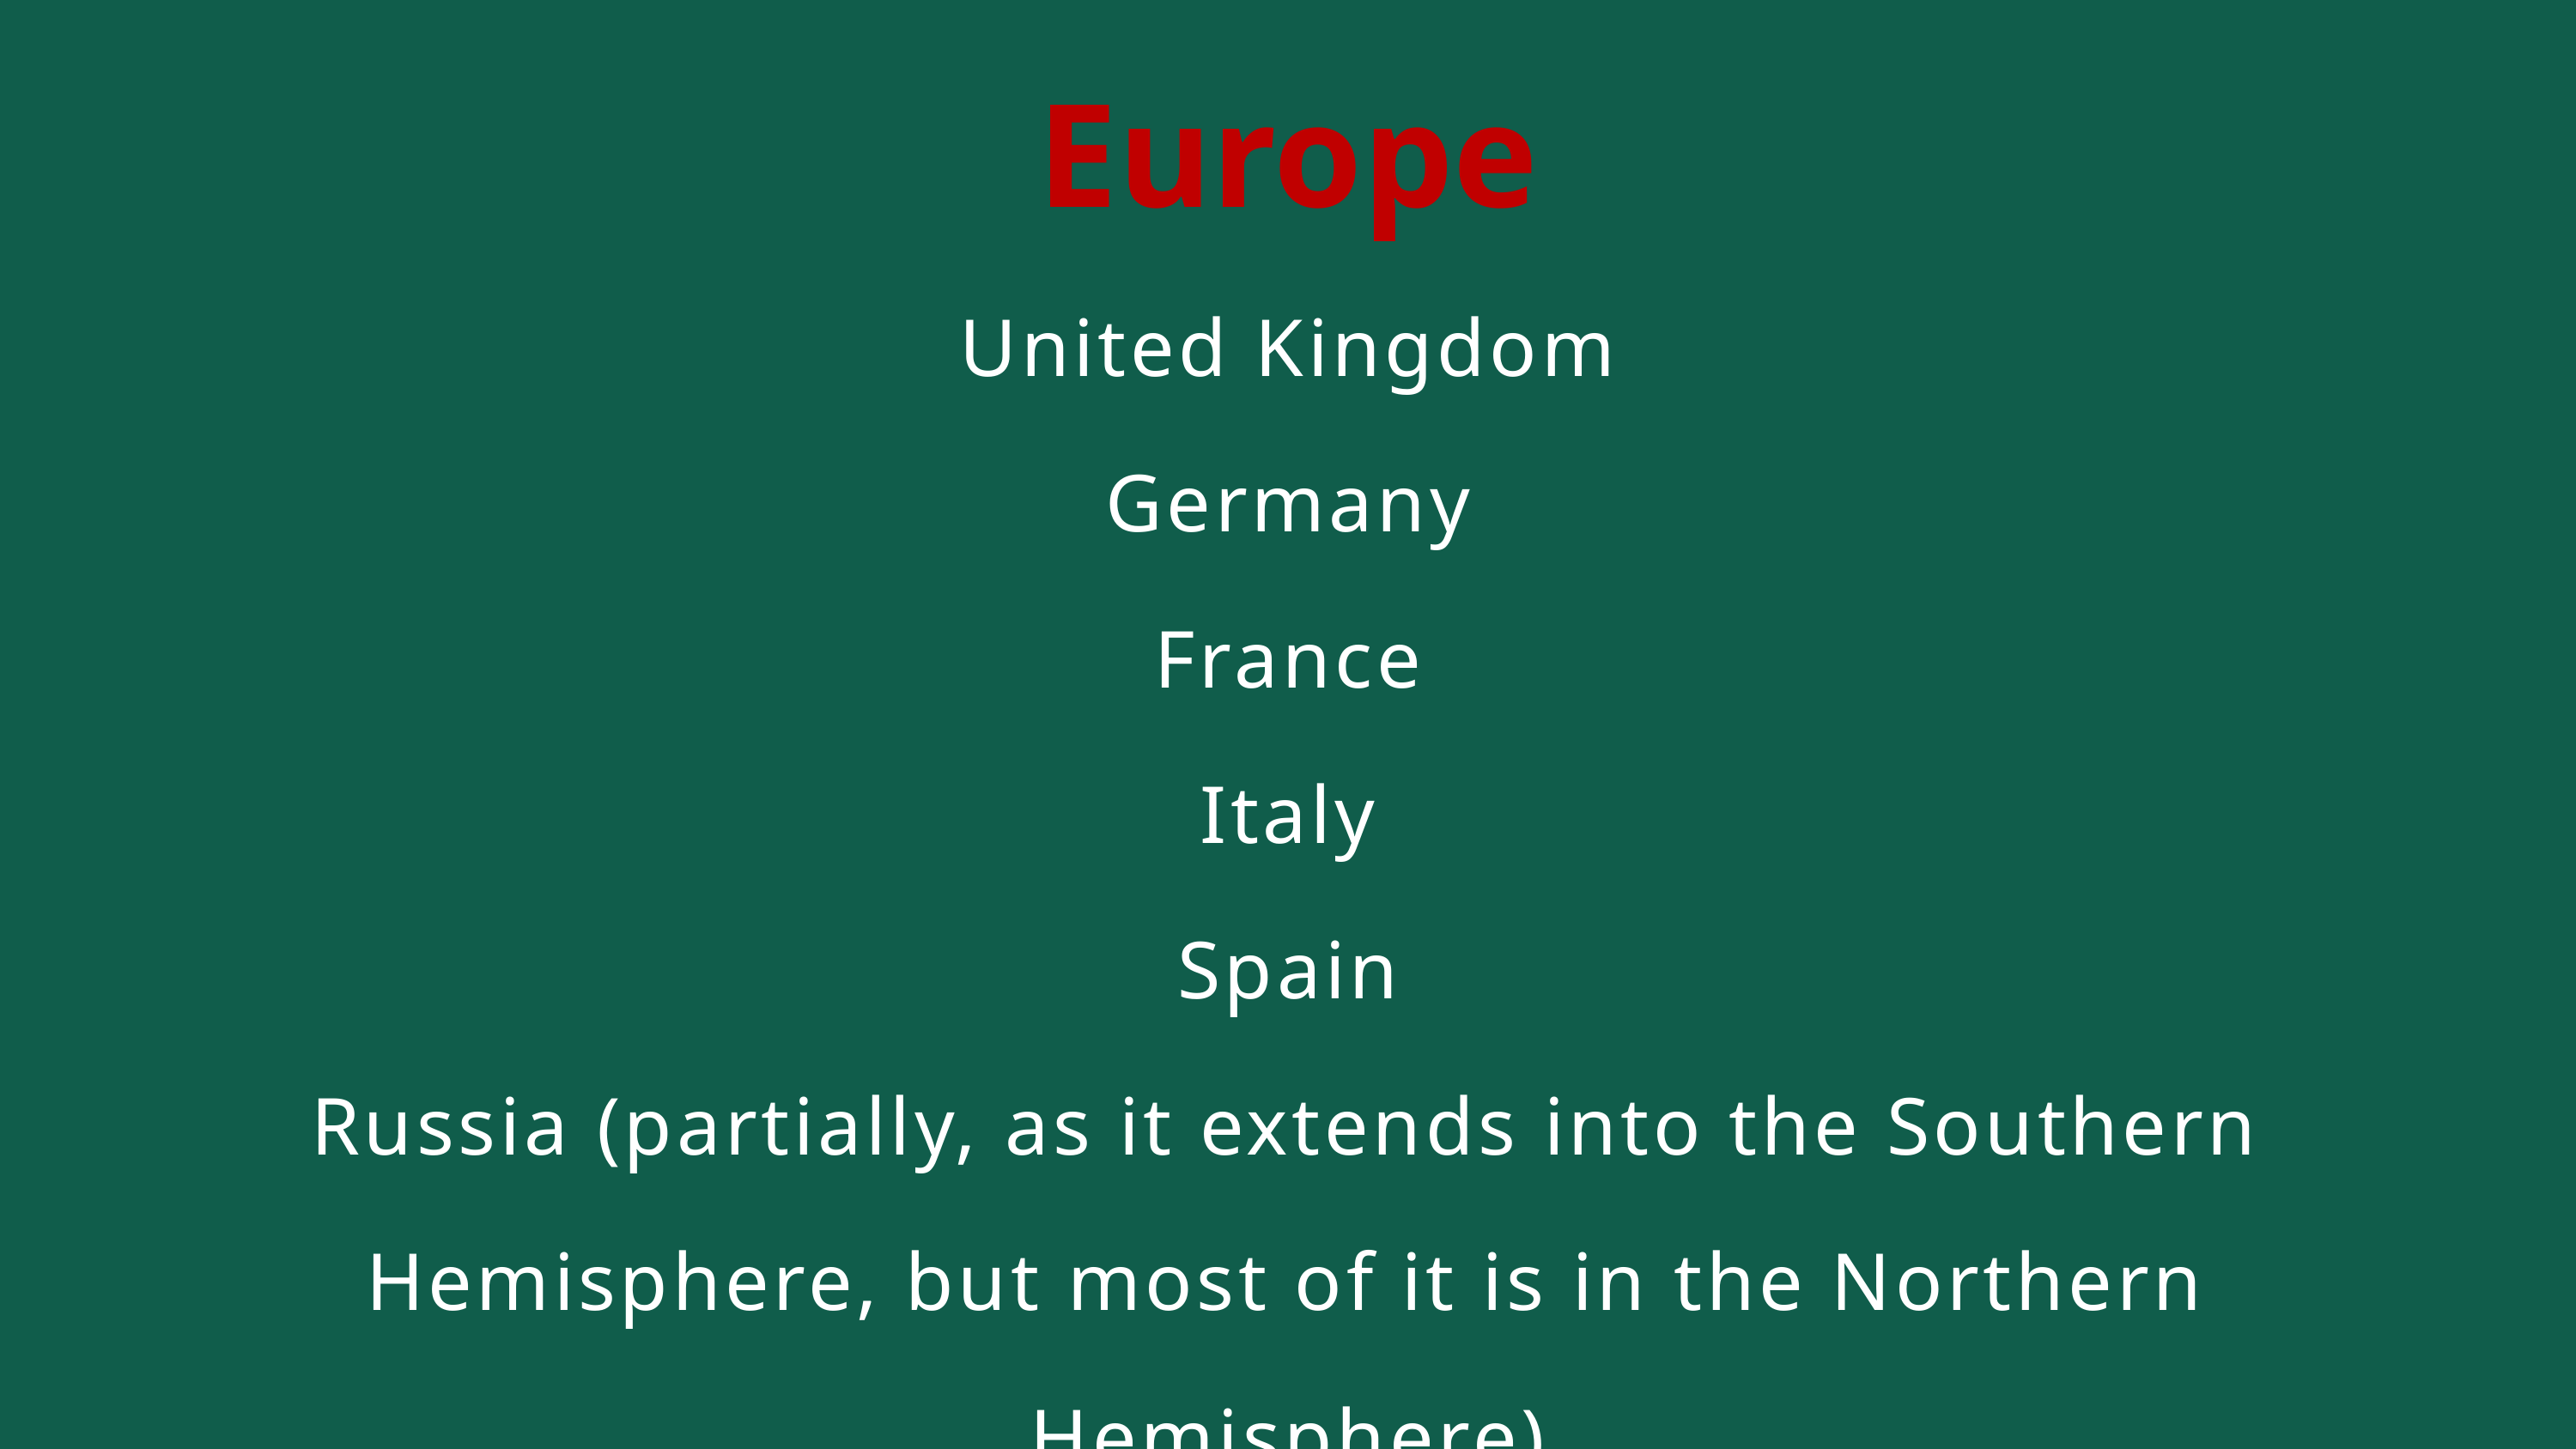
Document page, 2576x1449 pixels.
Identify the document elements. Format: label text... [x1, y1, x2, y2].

text_box Europe United Kingdom Germany France Italy Spain Russia (partially, as it extends into the Southern Hemisphere, but most of it is in the Northern Hemisphere) [118, 80, 2458, 1449]
